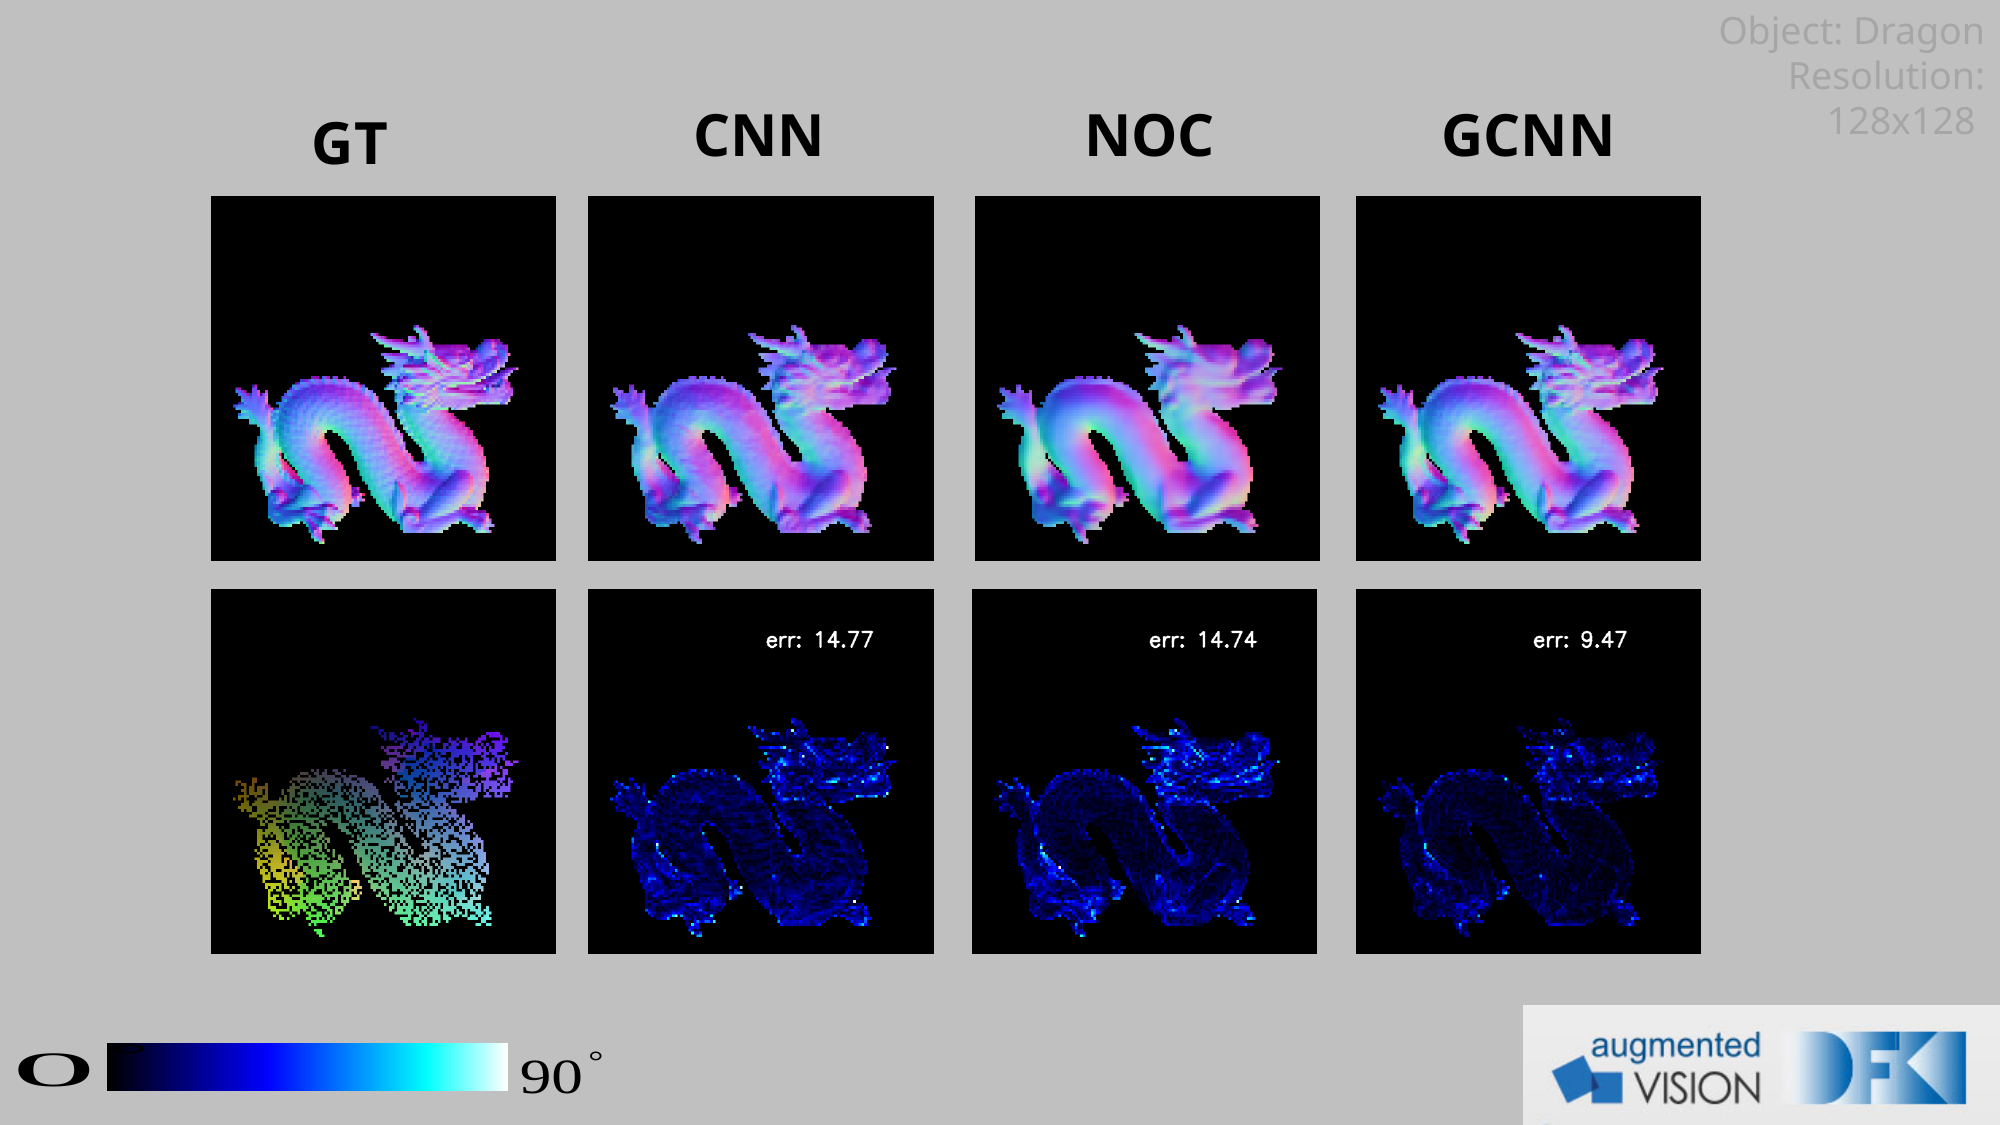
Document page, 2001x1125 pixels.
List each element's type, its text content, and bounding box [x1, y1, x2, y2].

picture [1356, 196, 1701, 561]
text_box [11, 1036, 603, 1106]
picture [972, 589, 1318, 954]
text_box CNN [678, 90, 841, 176]
picture [1523, 1005, 2000, 1125]
text_box GCNN [1426, 90, 1631, 176]
text_box NOC [1069, 90, 1230, 176]
text_box GT [297, 98, 403, 184]
picture [588, 589, 934, 954]
picture [588, 196, 934, 561]
picture [211, 196, 556, 561]
picture [975, 196, 1320, 561]
picture [1356, 589, 1701, 954]
picture [211, 589, 556, 954]
text_box Object: Dragon Resolution: 128x128 [1647, 0, 2000, 150]
